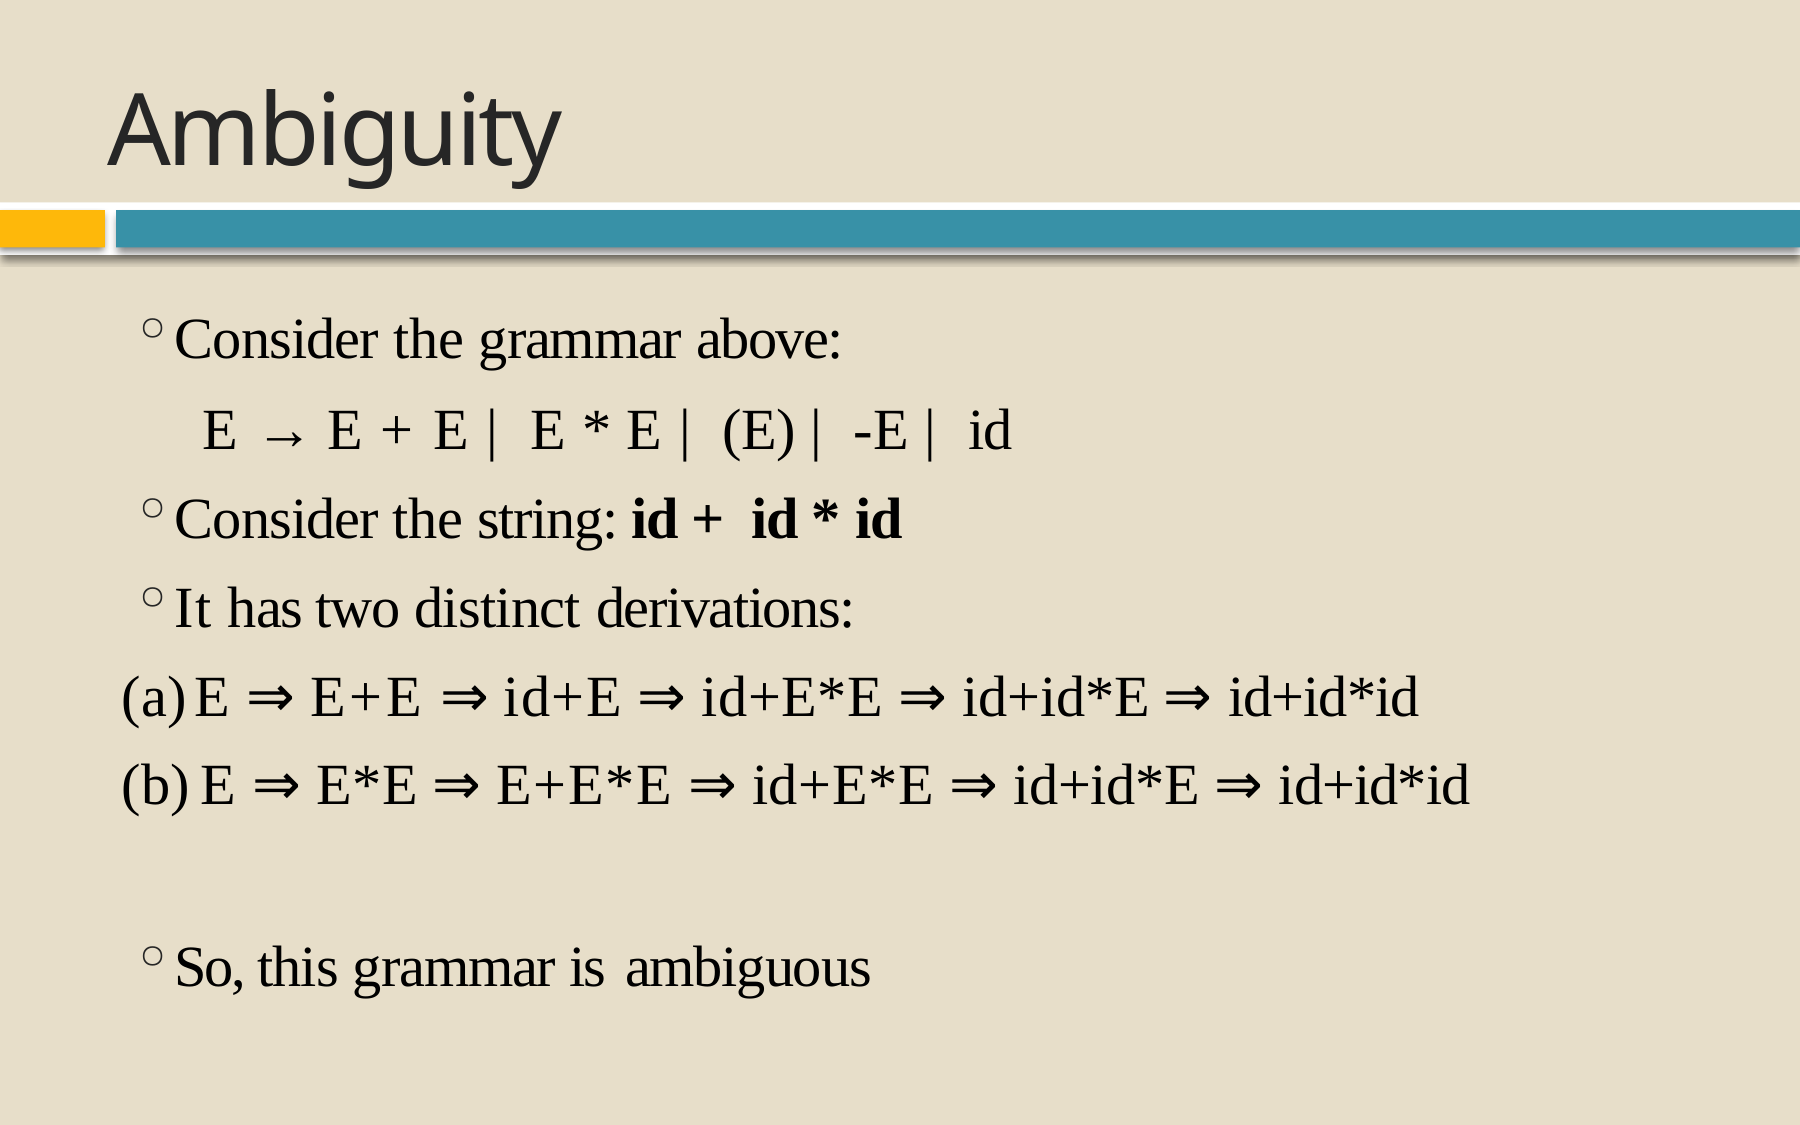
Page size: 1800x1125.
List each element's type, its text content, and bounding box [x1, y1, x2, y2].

title Ambiguity [105, 29, 867, 220]
text_box Consider the grammar above: E → E + E | E * E | (E) | -E | id Consider the string: id + id * id It has two distinct derivations: E ⇒ E+E ⇒ id+E ⇒ id+E*E ⇒ id+id*E ⇒ id+id*id E ⇒ E*E ⇒ E+E*E ⇒ id+E*E ⇒ id+id*E ⇒ id+id*id So, this grammar is ambiguous [119, 279, 1740, 999]
